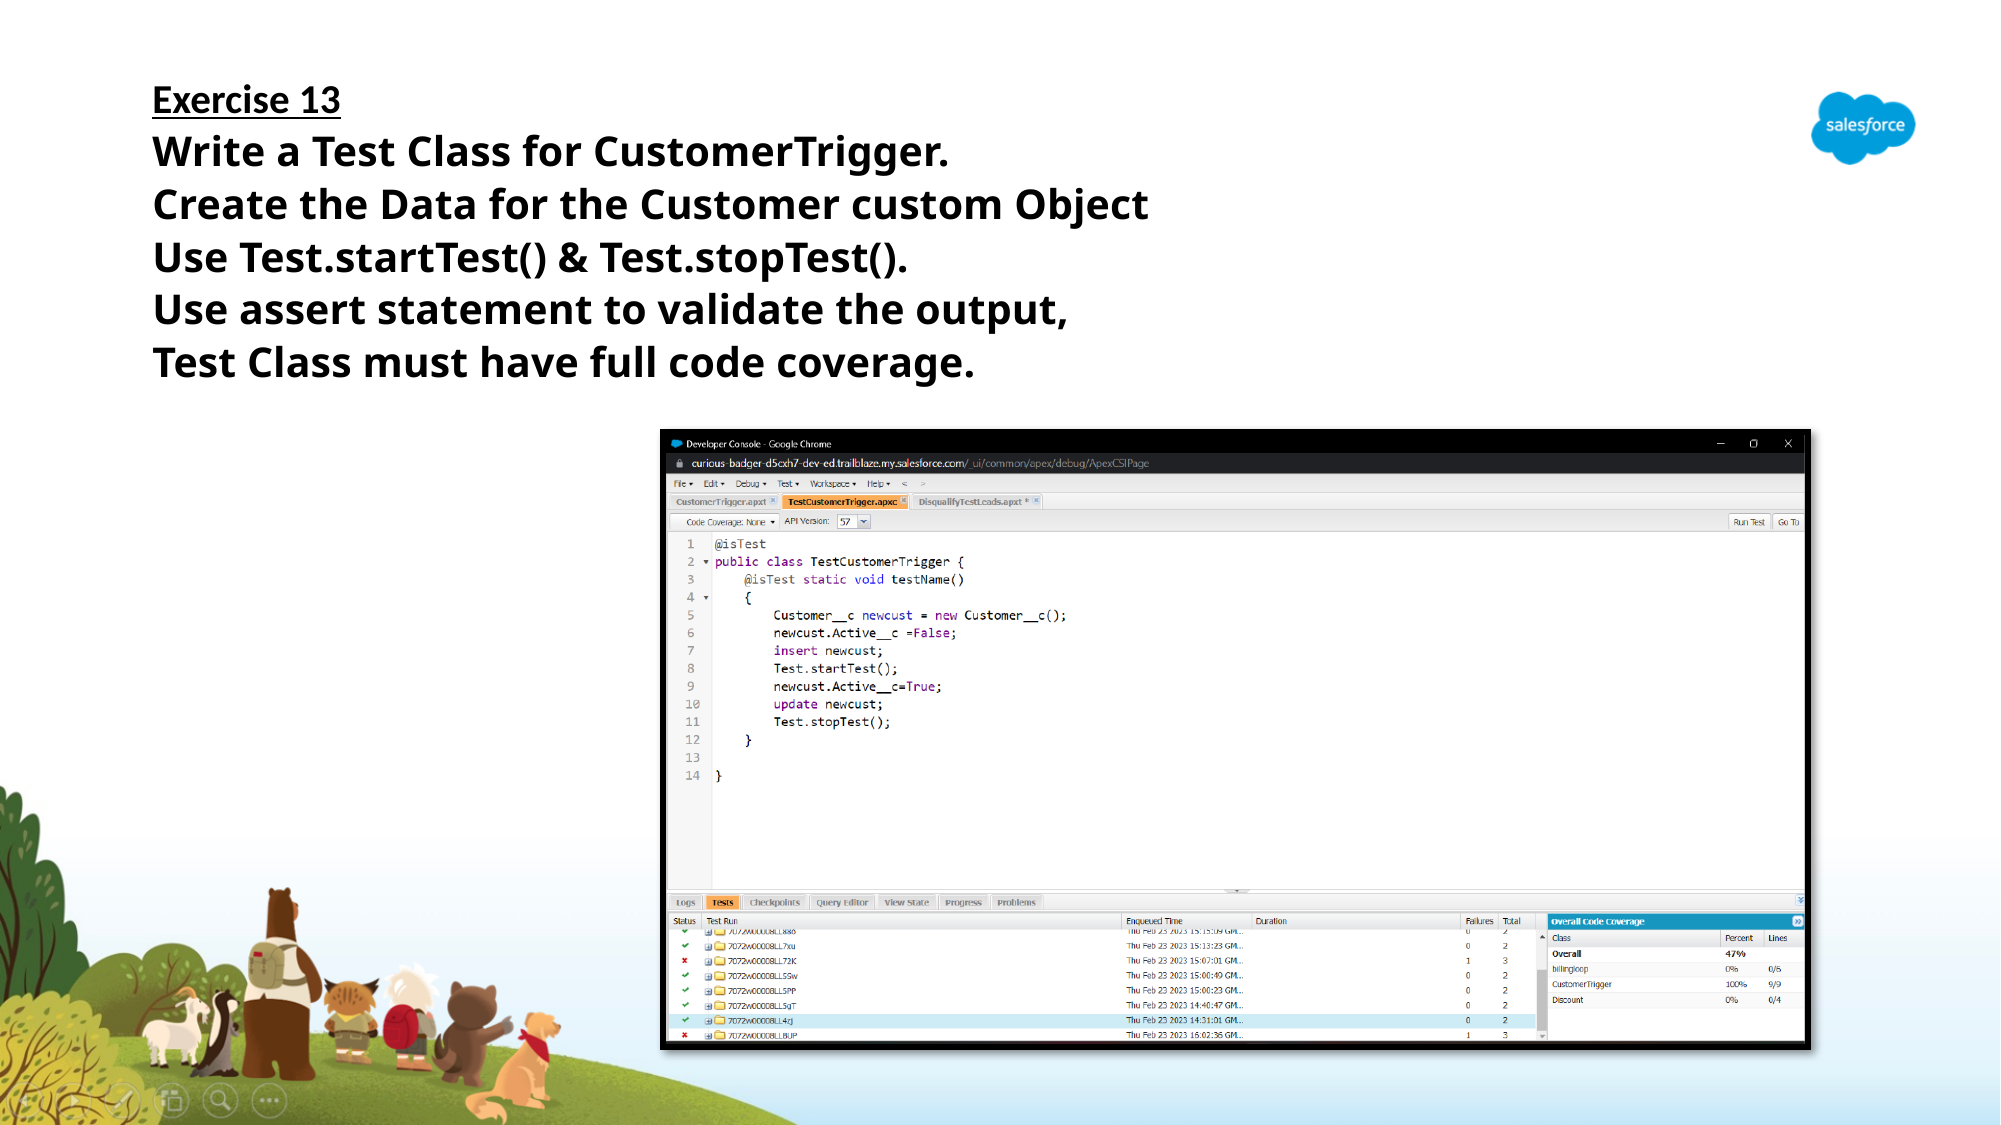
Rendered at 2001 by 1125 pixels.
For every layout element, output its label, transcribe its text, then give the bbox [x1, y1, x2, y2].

title Exercise 13 Write a Test Class for CustomerTrigger. Create the Data for the Customer custom Object Use Test.startTest() & Test.stopTest(). Use assert statement to validate the output, Test Class must have full code coverage. [137, 59, 1863, 396]
picture [0, 0, 2001, 1125]
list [666, 435, 1805, 1044]
